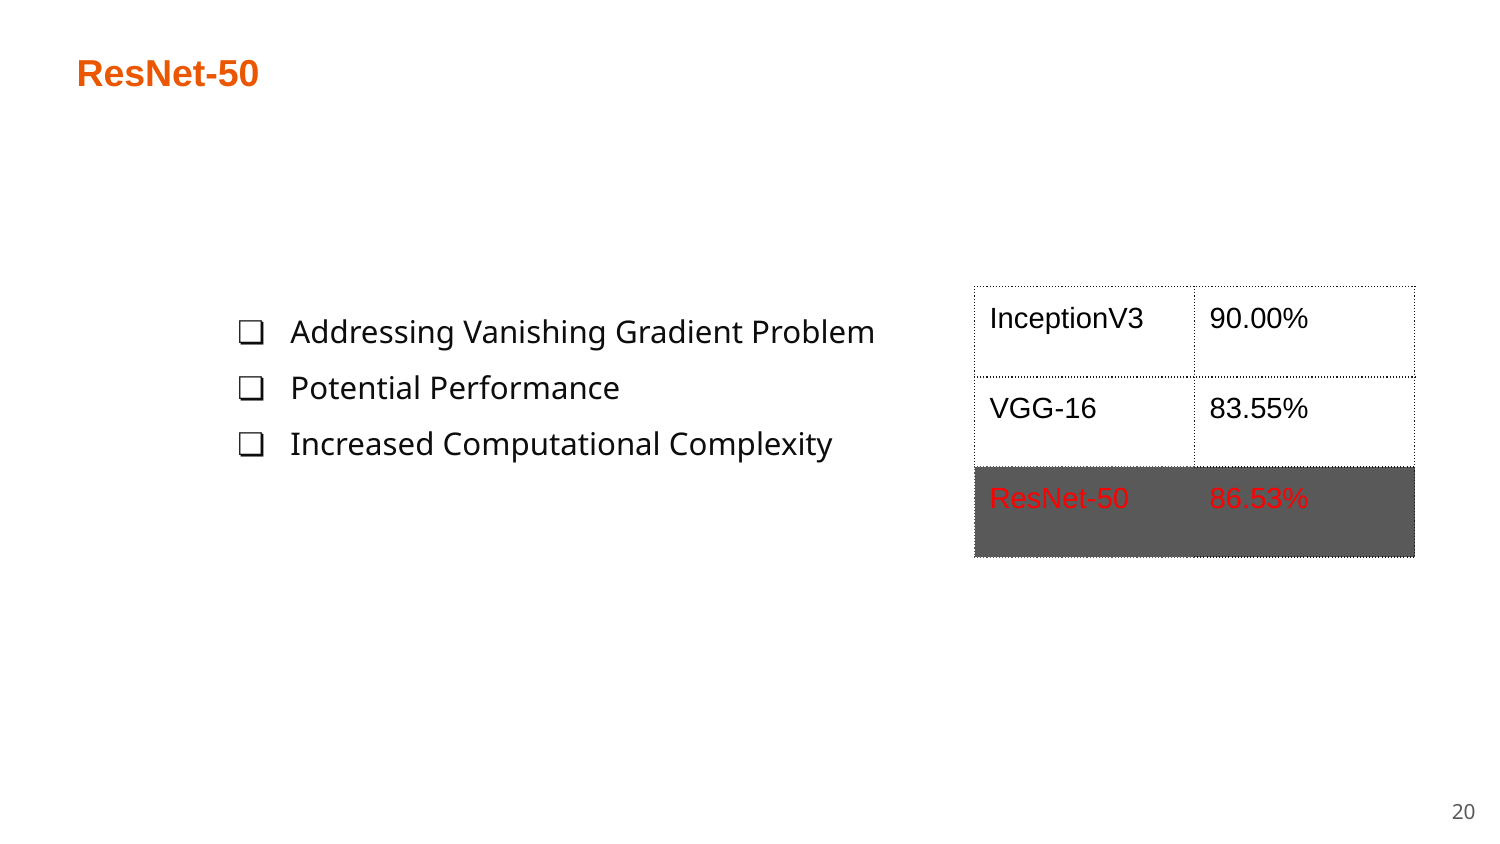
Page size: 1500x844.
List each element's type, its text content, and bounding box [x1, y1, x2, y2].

table_cell 86.53% [1195, 467, 1415, 557]
table_header InceptionV3 [975, 287, 1195, 377]
table_cell VGG-16 [975, 377, 1195, 467]
text_box ResNet-50 [61, 33, 873, 154]
table_cell ResNet-50 [975, 467, 1195, 557]
table_cell 83.55% [1195, 377, 1415, 467]
slide_number ‹#› [1400, 779, 1491, 844]
table_header 90.00% [1195, 287, 1415, 377]
text_box Addressing Vanishing Gradient Problem Potential Performance Increased Computational Complexity [125, 241, 1431, 477]
